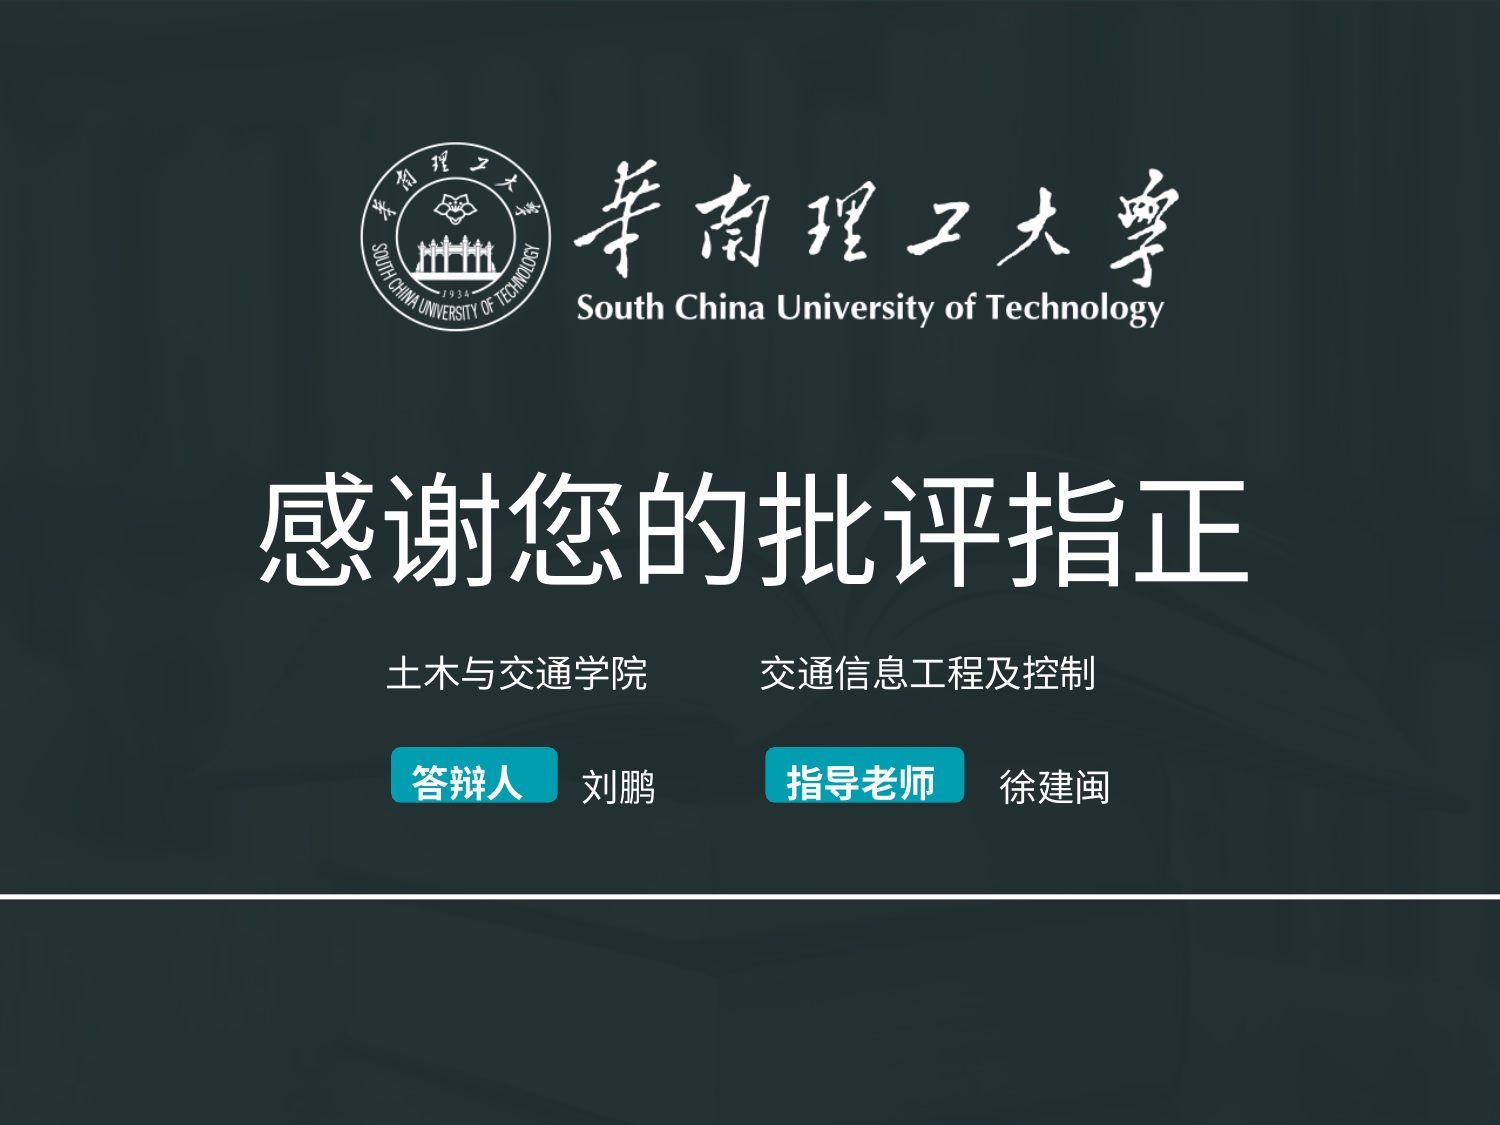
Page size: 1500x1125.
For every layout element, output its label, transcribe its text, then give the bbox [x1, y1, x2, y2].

text_box 答辩人 [396, 730, 558, 813]
text_box 刘鹏 [567, 734, 746, 817]
text_box 感谢您的批评指正 [94, 459, 1415, 596]
picture [349, 64, 1194, 418]
text_box [0, 0, 1500, 894]
text_box [0, 894, 1500, 900]
text_box [391, 748, 396, 802]
text_box 交通信息工程及控制 [745, 620, 1287, 703]
text_box 指导老师 [771, 730, 957, 813]
text_box [957, 747, 965, 803]
text_box [0, 900, 1500, 1125]
text_box 土木与交通学院 [370, 620, 725, 703]
text_box [765, 748, 771, 802]
text_box 徐建闽 [984, 734, 1150, 817]
